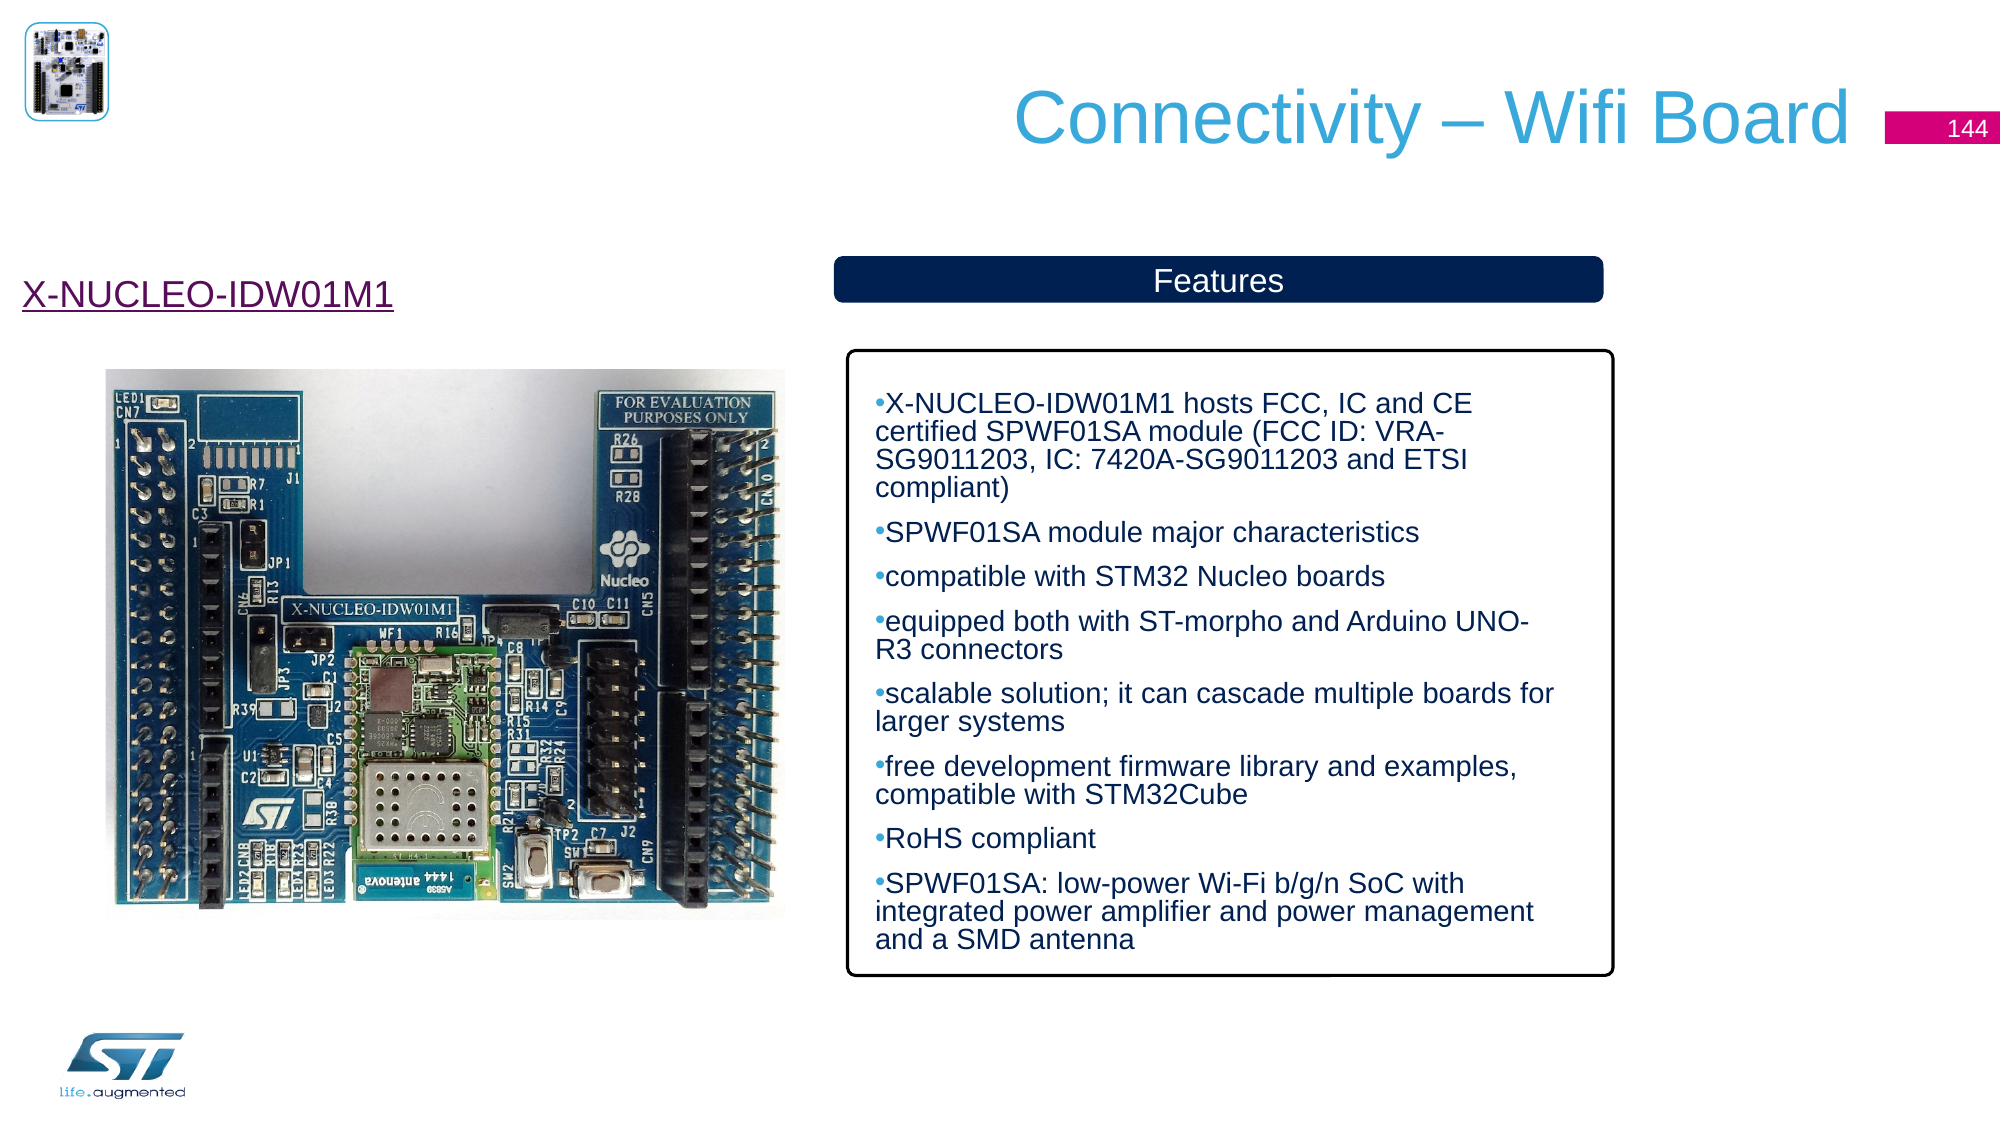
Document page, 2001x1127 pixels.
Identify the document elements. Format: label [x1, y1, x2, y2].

picture [49, 1023, 196, 1105]
slide_number [1884, 111, 2000, 144]
picture [105, 369, 786, 920]
title [99, 19, 1867, 207]
text_box [25, 22, 109, 121]
text_box [7, 262, 410, 323]
text_box [847, 350, 1614, 976]
text_box [835, 258, 1602, 301]
